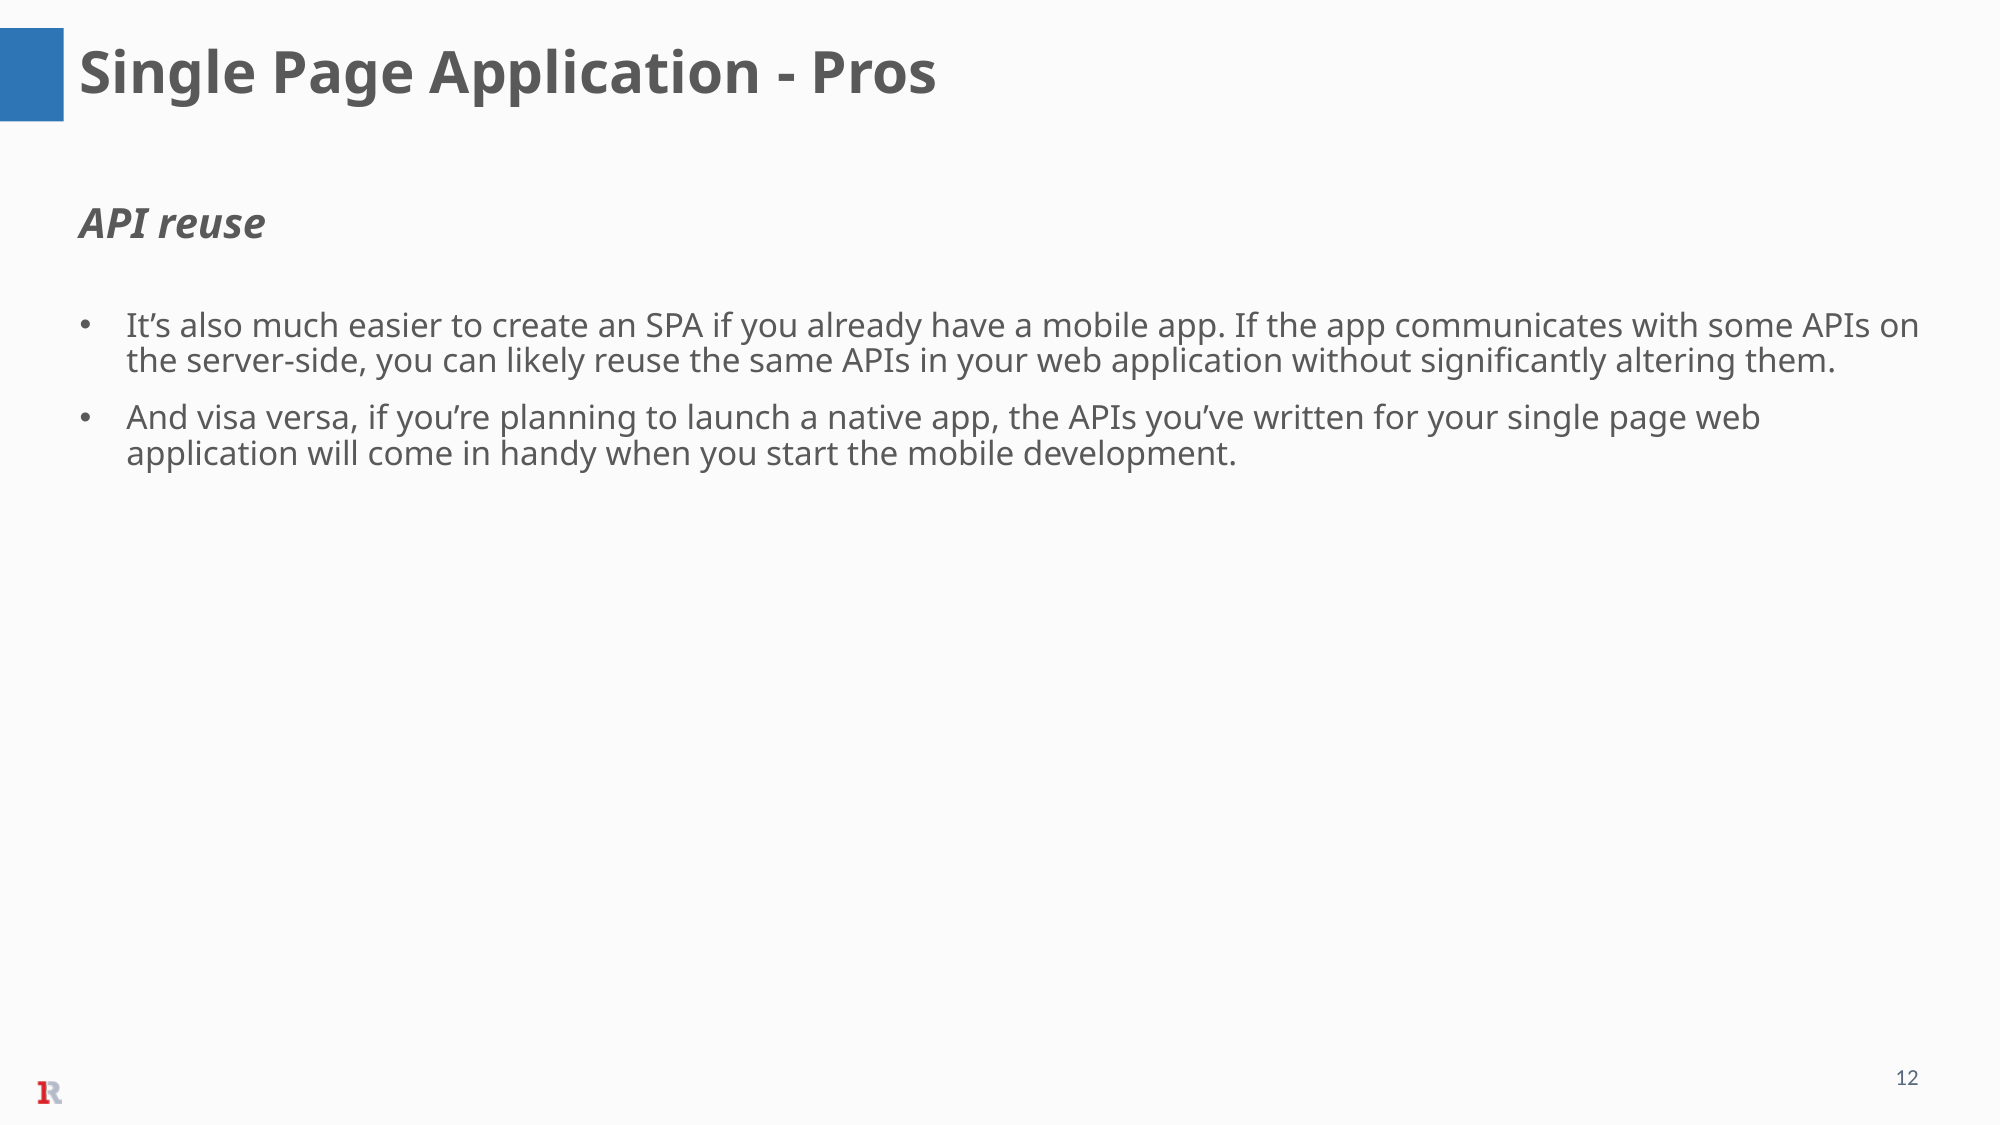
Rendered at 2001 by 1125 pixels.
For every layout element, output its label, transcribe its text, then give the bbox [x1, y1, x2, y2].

list Single Page Application - Pros [64, 35, 2000, 118]
picture [26, 1081, 62, 1104]
list API reuse It’s also much easier to create an SPA if you already have a mobile app. If the app communicates with some APIs on the server-side, you can likely reuse the same APIs in your web application without significantly altering them. And visa versa, if you’re planning to launch a native app, the APIs you’ve written for your single page web application will come in handy when you start the mobile development. [64, 128, 1942, 1027]
